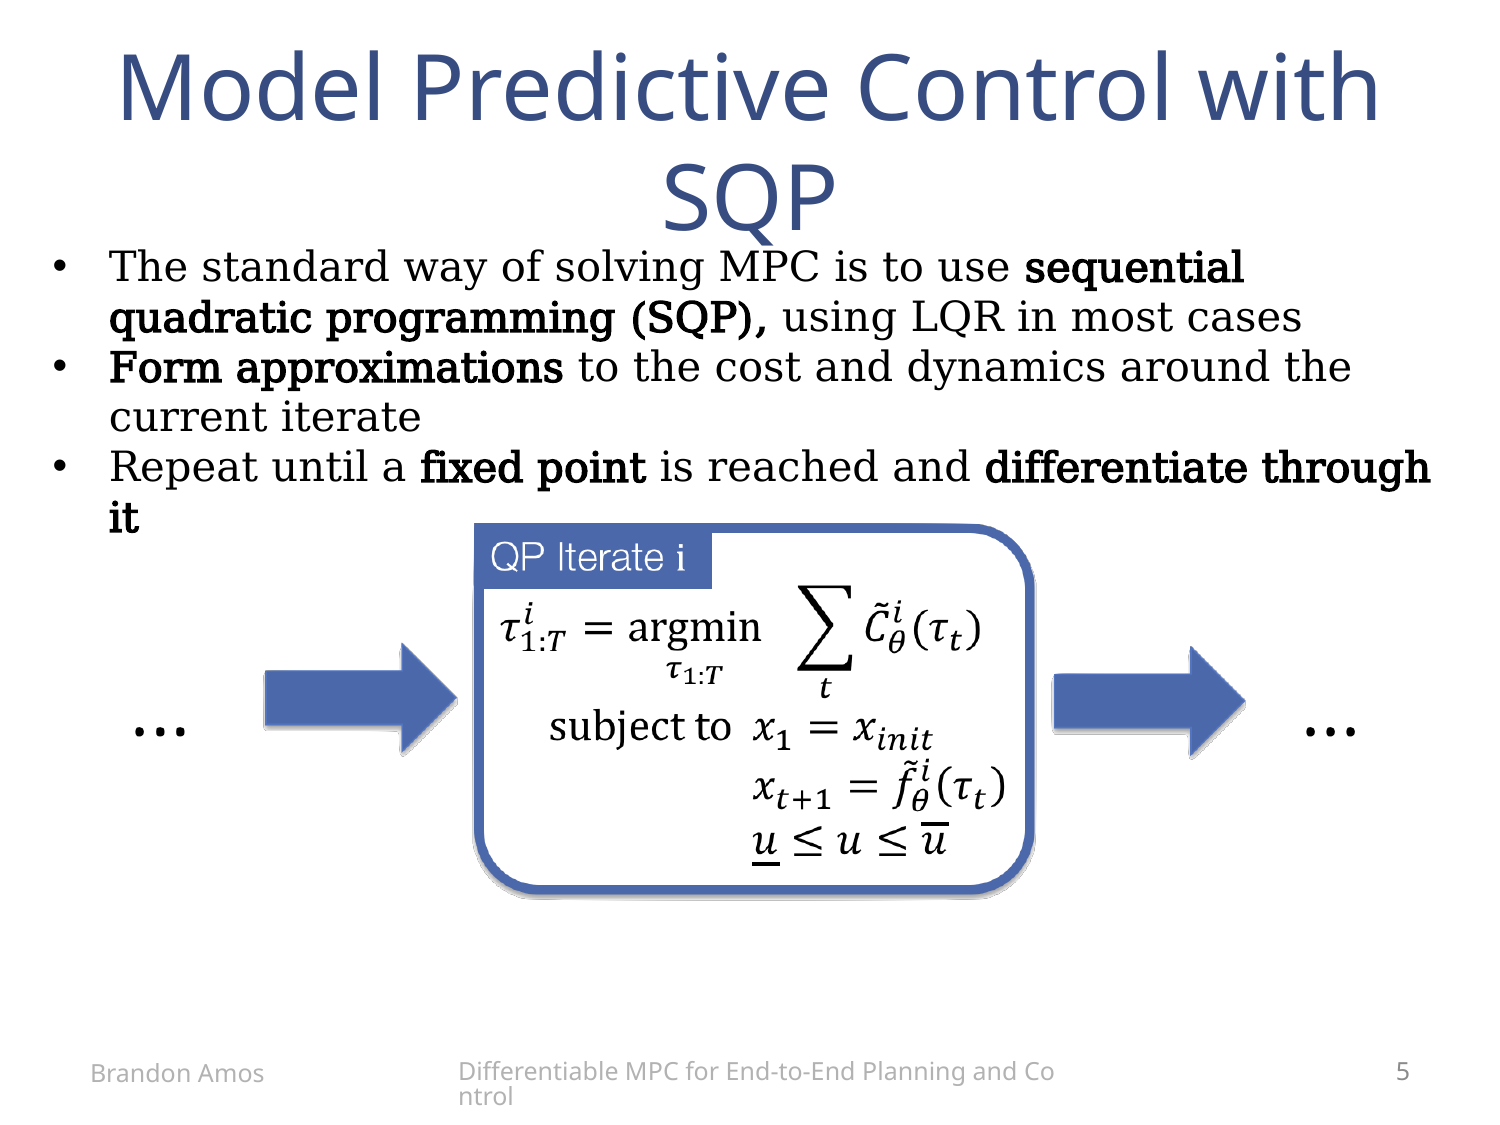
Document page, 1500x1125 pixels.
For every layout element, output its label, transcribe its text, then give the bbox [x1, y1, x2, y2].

title Model Predictive Control with SQP [75, 45, 1425, 232]
footer Differentiable MPC for End-to-End Planning and Control [443, 1042, 1074, 1103]
slide_number Brandon Amos [75, 1042, 425, 1103]
picture [121, 499, 1379, 915]
list The standard way of solving MPC is to use sequential quadratic programming (SQP), using LQR in most cases Form approximations to the cost and dynamics around the current iterate Repeat until a fixed point is reached and differentiate through it [37, 232, 1463, 975]
slide_number 5 [1074, 1042, 1425, 1103]
